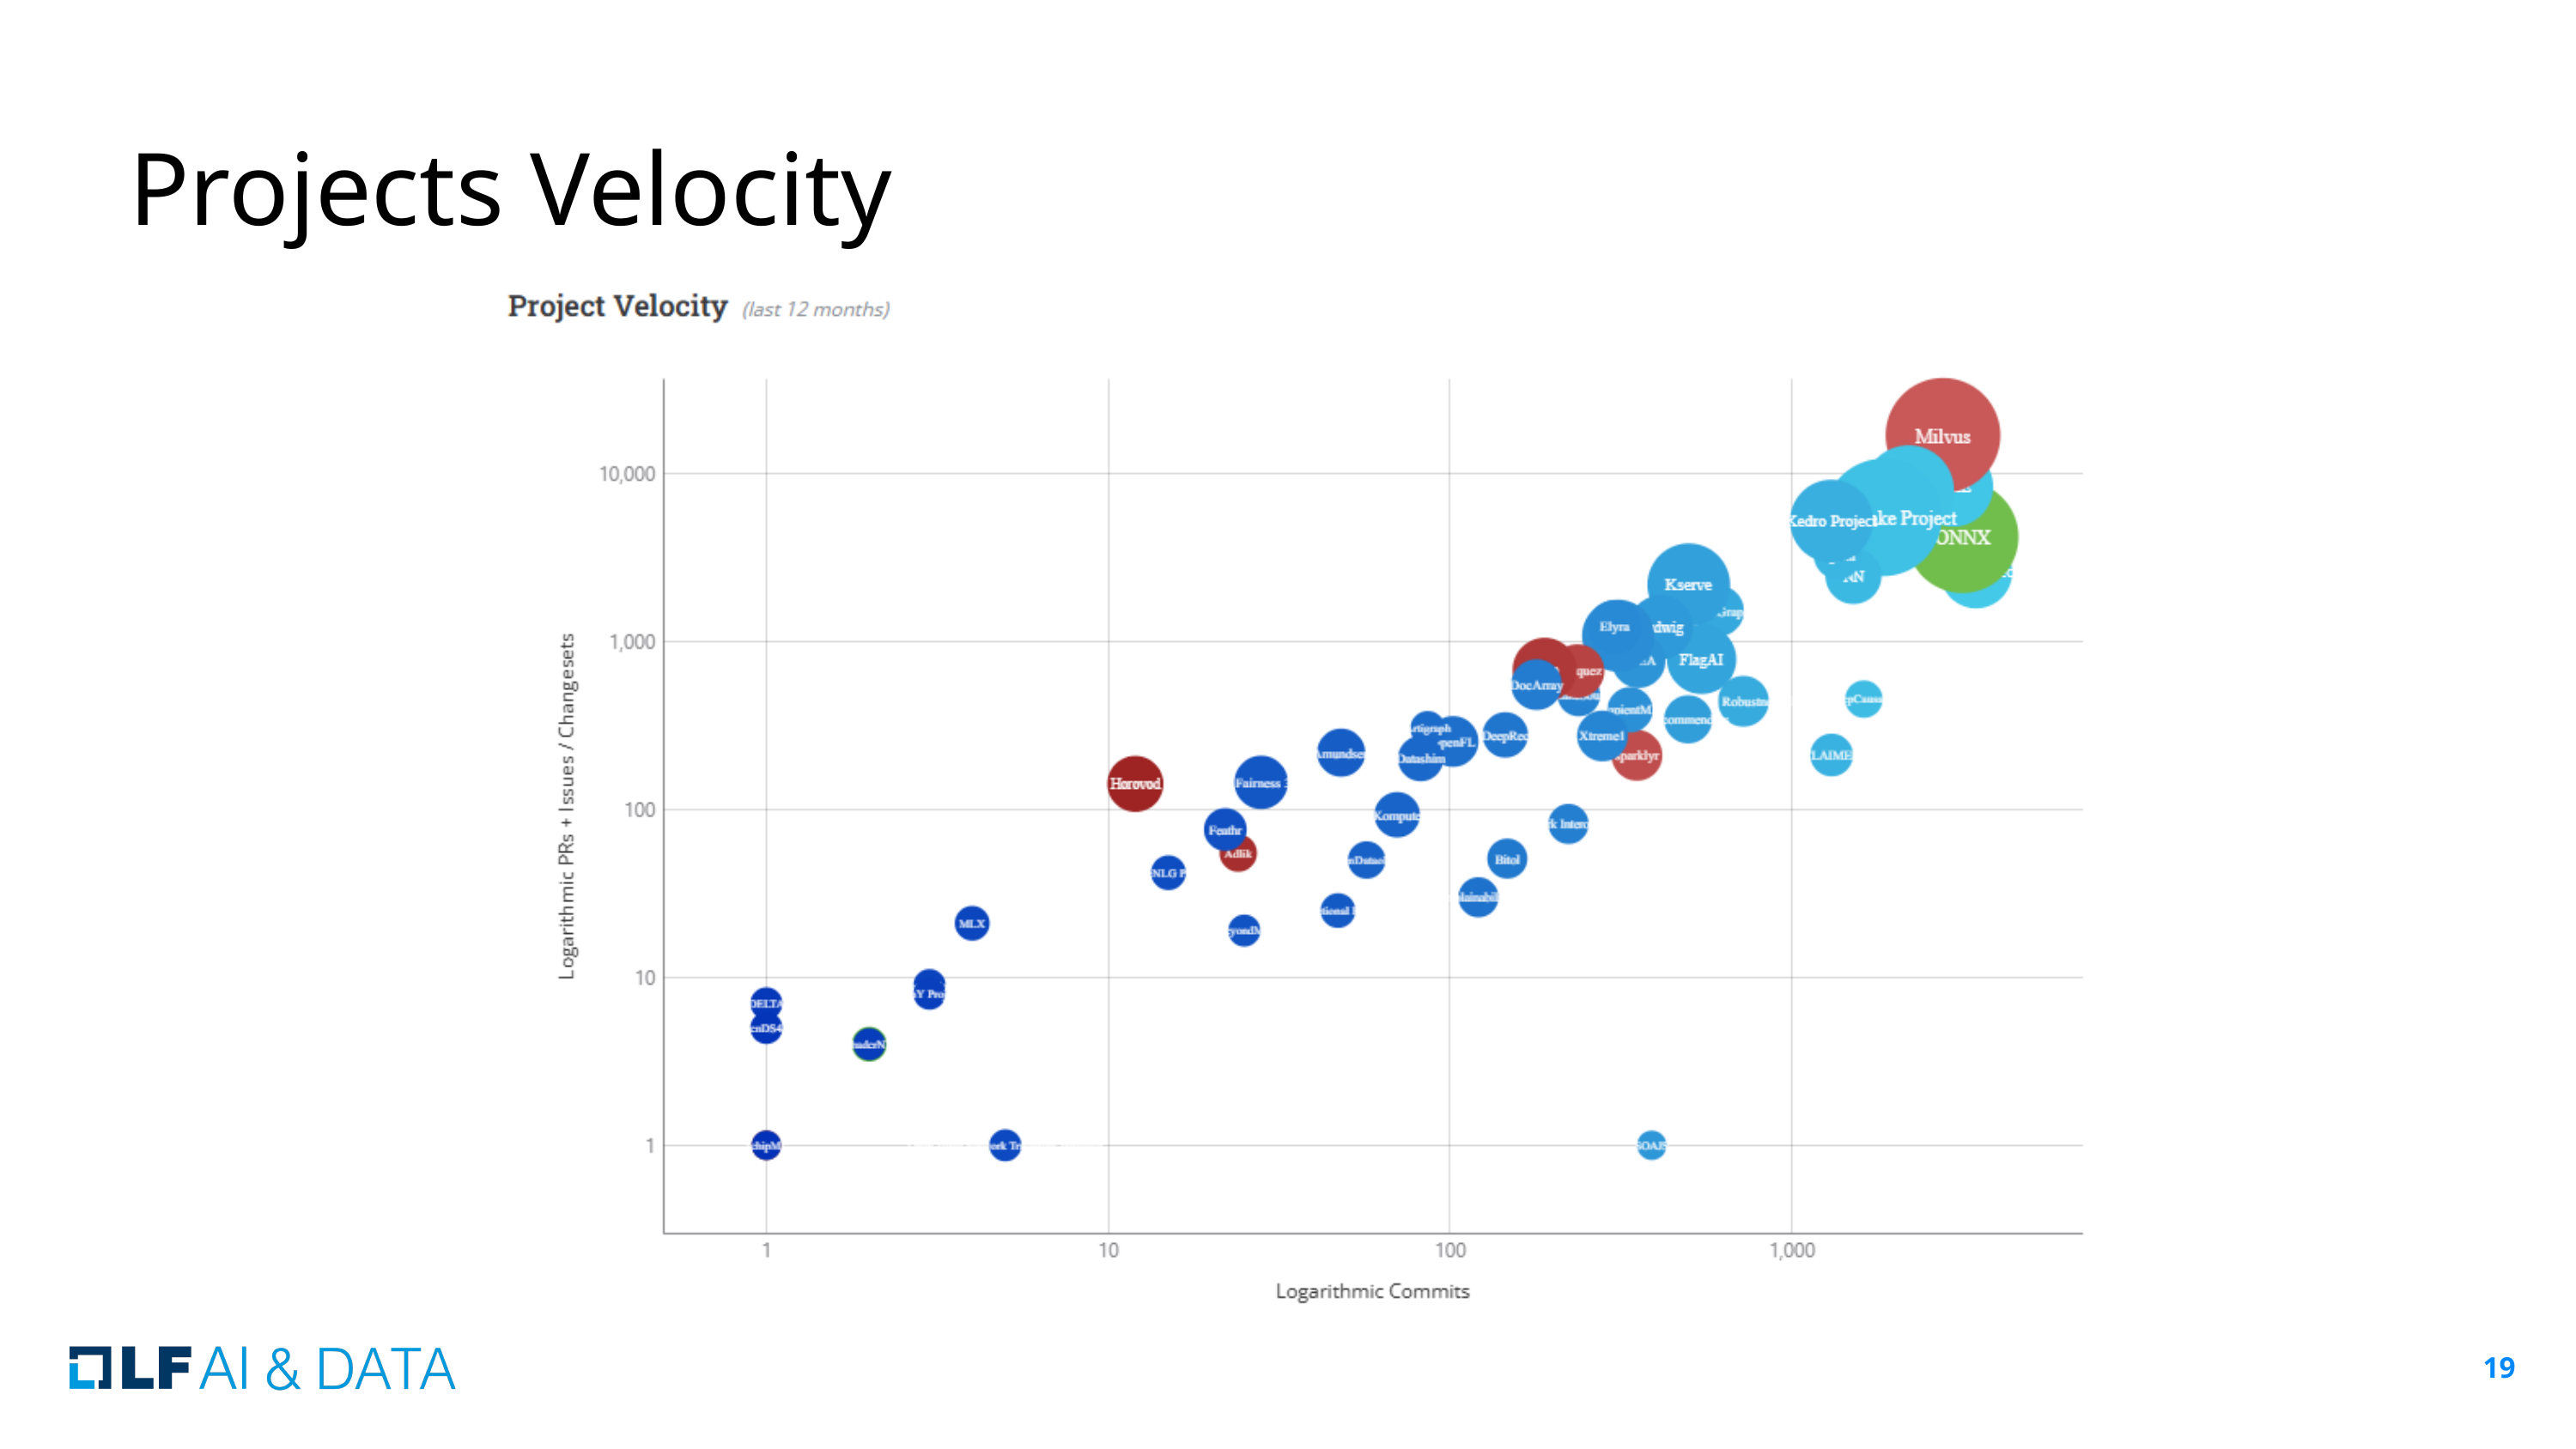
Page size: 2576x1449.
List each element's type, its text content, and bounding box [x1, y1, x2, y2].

picture [21, 264, 2100, 1325]
picture [61, 1341, 461, 1397]
title Projects Velocity [129, 124, 2530, 287]
slide_number ‹#› [2386, 1313, 2542, 1425]
